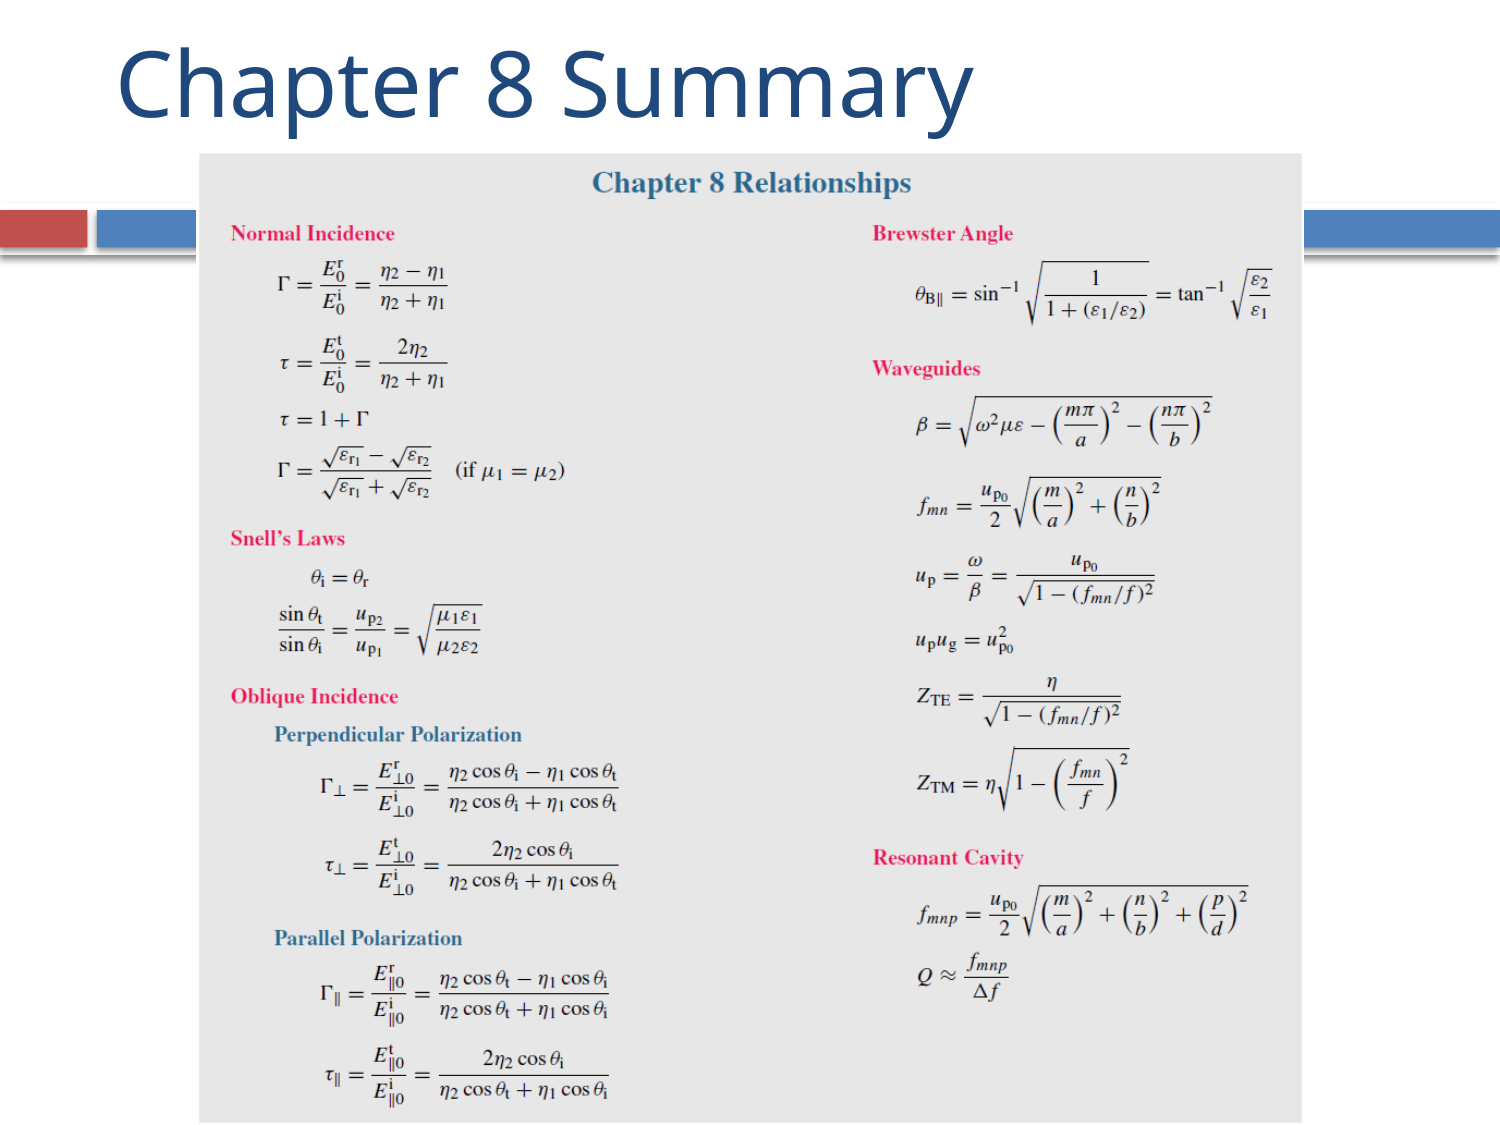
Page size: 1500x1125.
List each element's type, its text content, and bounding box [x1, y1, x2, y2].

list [196, 149, 1304, 1125]
title Chapter 8 Summary [100, 0, 1438, 163]
